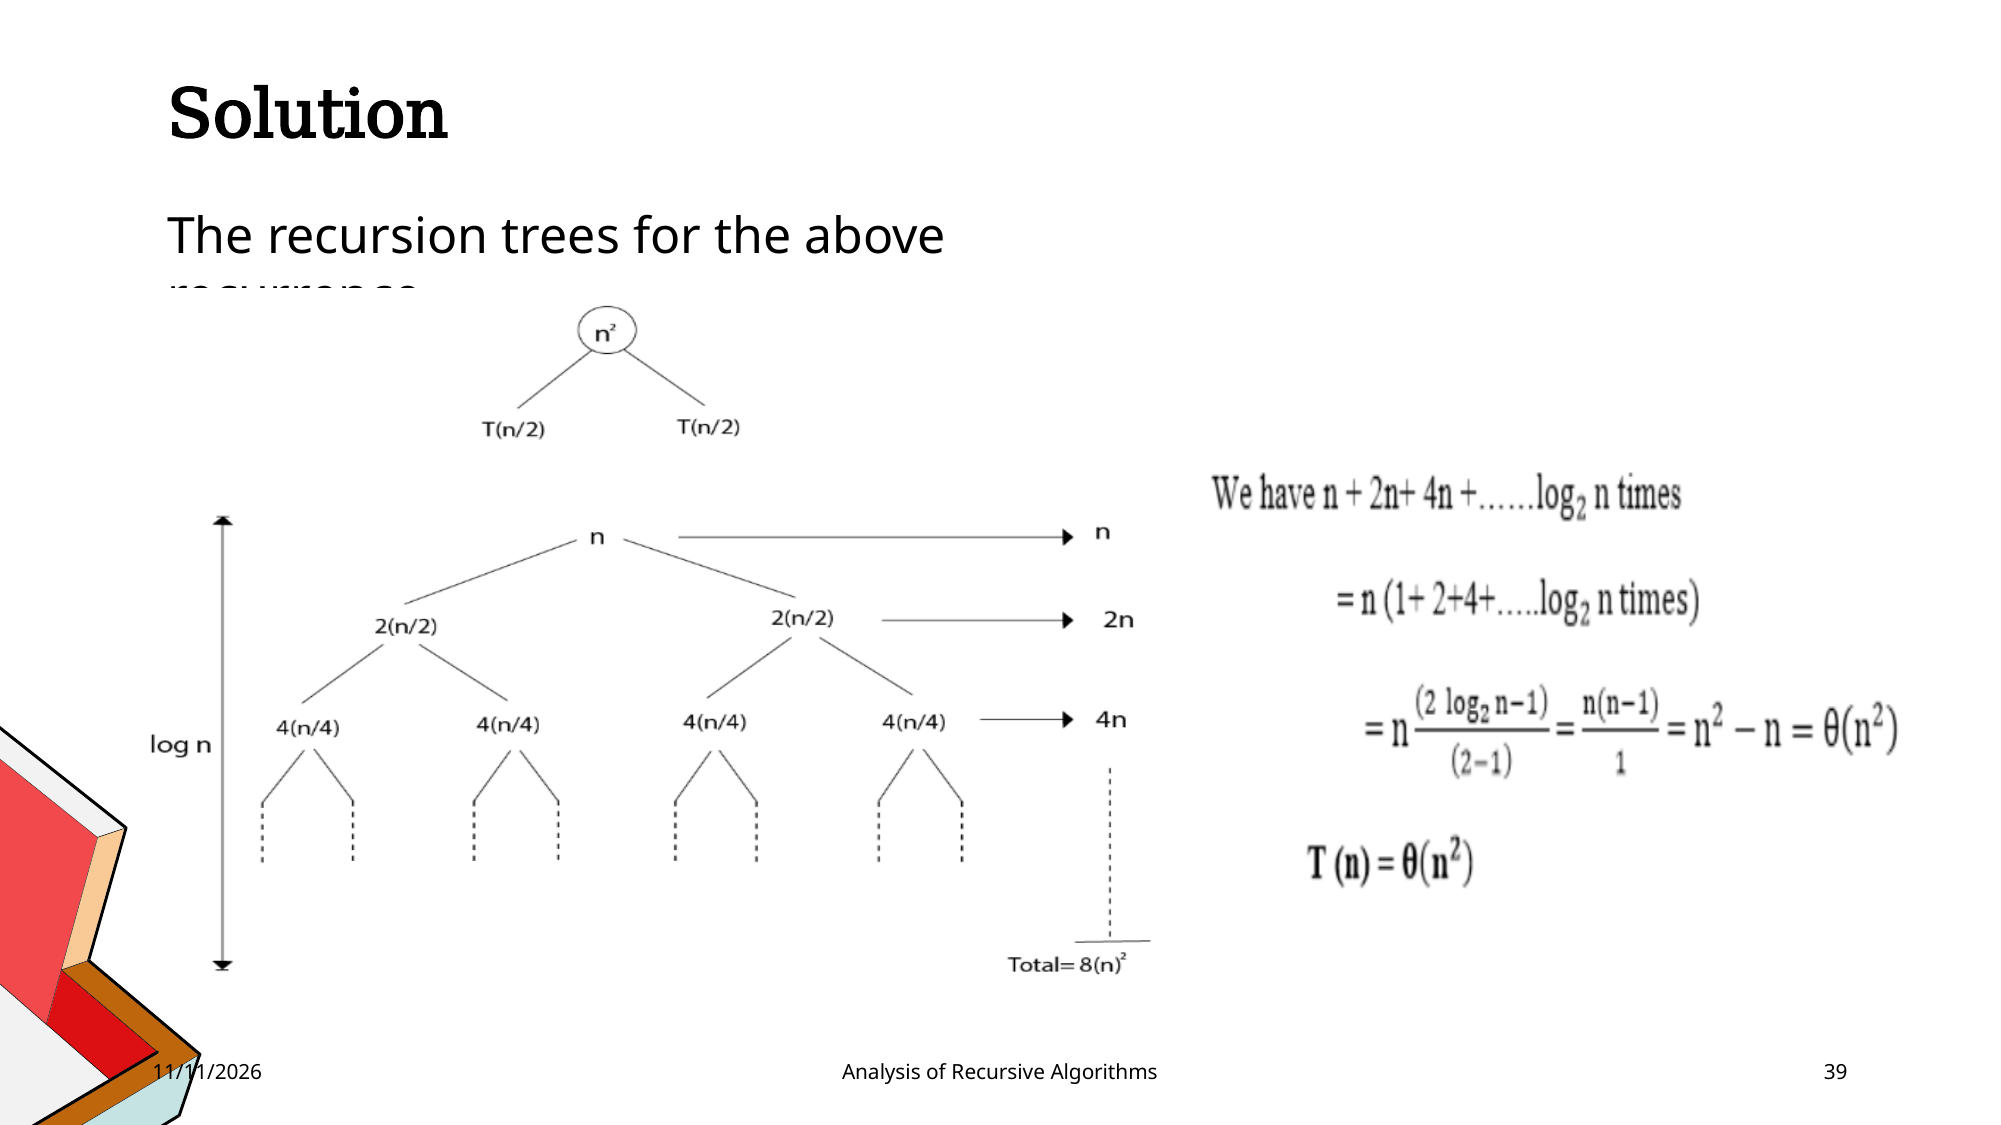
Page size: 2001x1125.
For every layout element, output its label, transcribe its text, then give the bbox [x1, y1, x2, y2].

text_box Solution [152, 62, 897, 158]
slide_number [137, 1042, 588, 1103]
text_box The recursion trees for the above recurrence [152, 196, 1221, 288]
footer Analysis of Recursive Algorithms [662, 1042, 1338, 1103]
picture [133, 288, 1948, 991]
slide_number 39 [1412, 1042, 1863, 1103]
